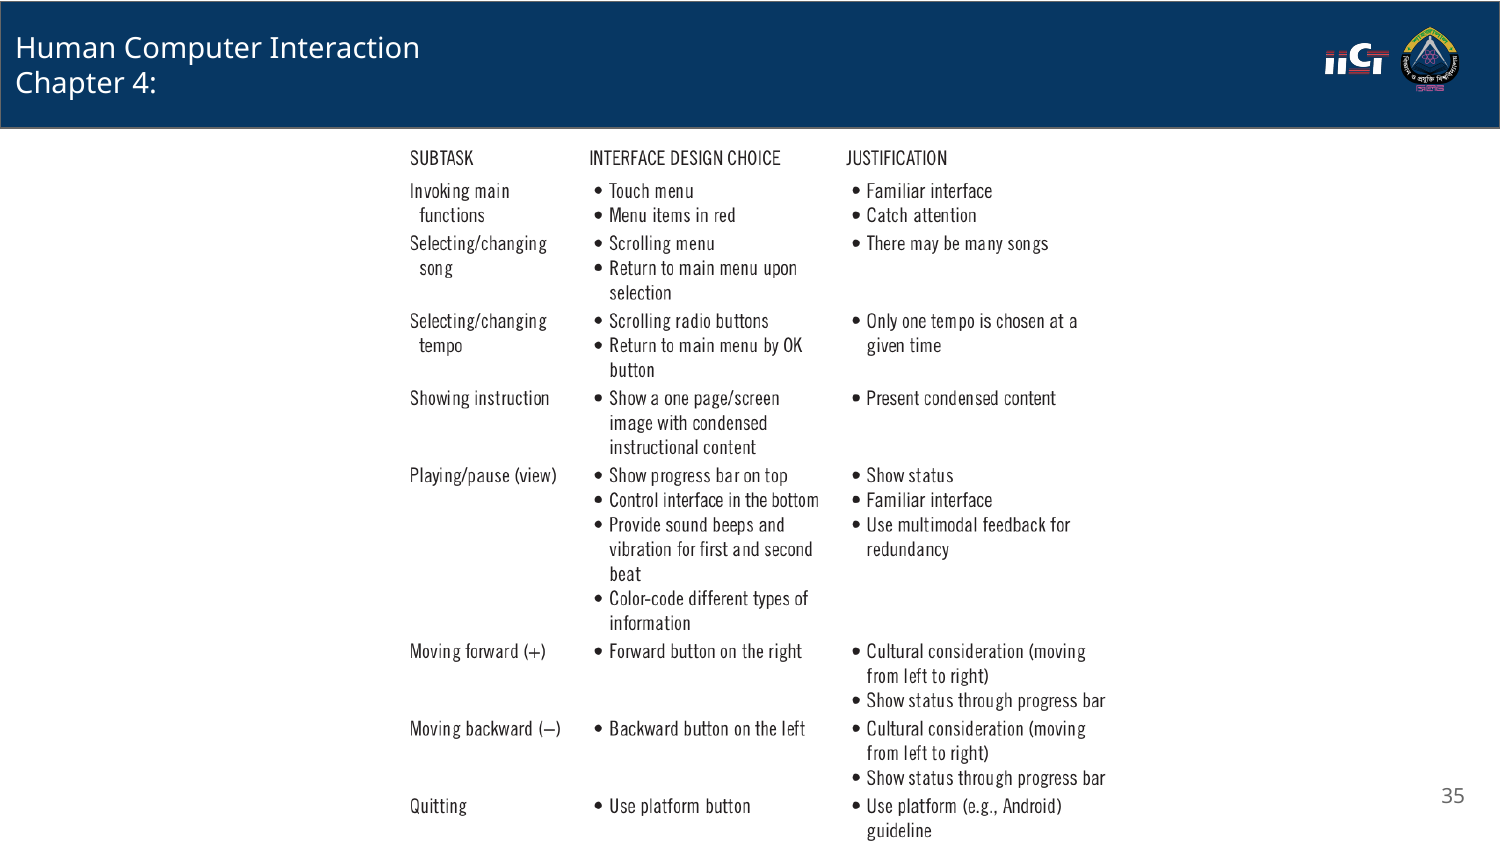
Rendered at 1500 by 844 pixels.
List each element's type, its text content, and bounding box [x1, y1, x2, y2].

slide_number ‹#› [1389, 764, 1480, 830]
picture [403, 139, 1129, 844]
picture [1399, 26, 1460, 92]
text_box Human Computer Interaction Chapter 4: [0, 1, 1500, 128]
picture [1324, 43, 1391, 75]
